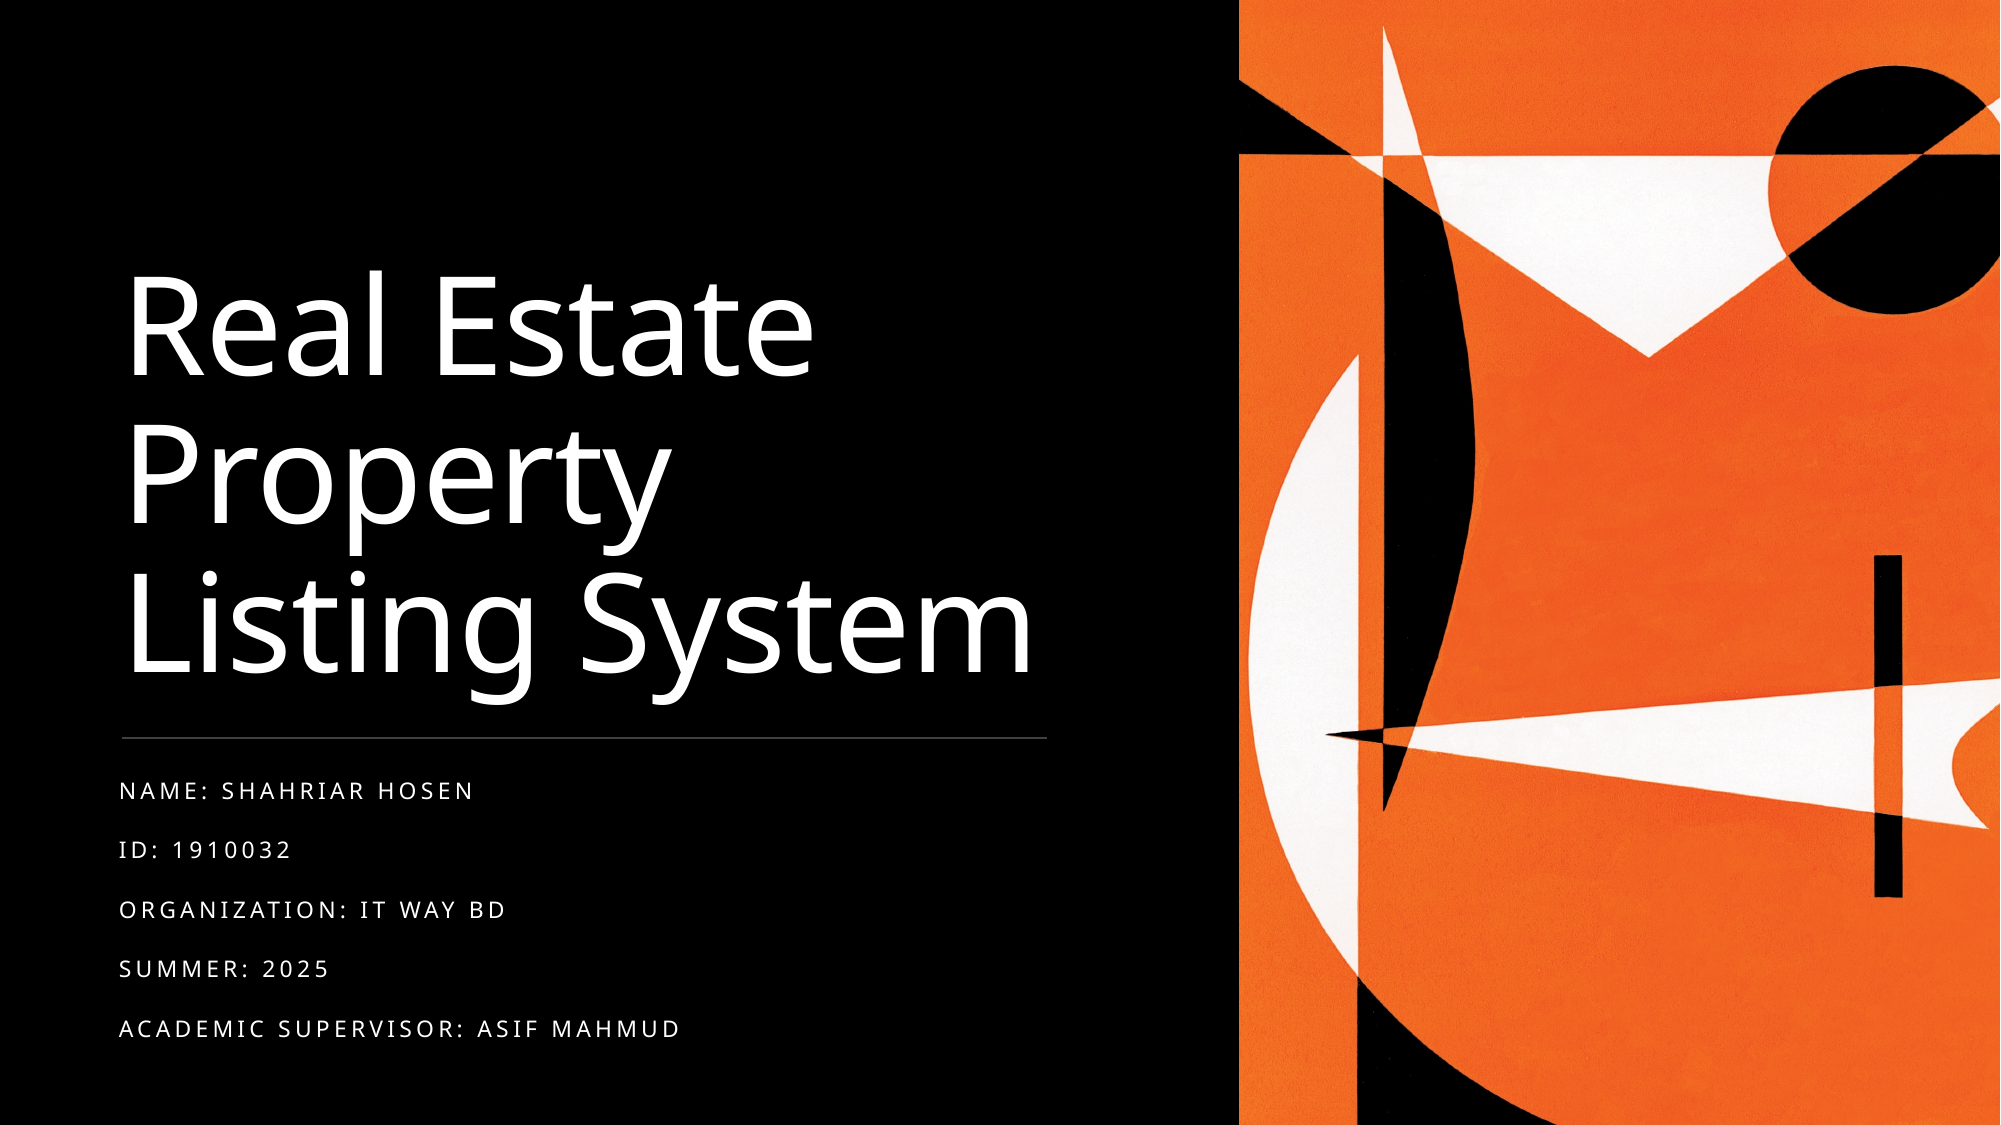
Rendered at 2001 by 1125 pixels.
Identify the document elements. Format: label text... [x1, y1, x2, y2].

title Real Estate Property Listing System [106, 104, 1133, 710]
text_box [0, 0, 1237, 1125]
picture [1239, 0, 2000, 1125]
subtitle Name: Shahriar Hosen ID: 1910032 Organization: IT WAY BD Summer: 2025 Academic Supervisor: Asif Mahmud [103, 766, 1133, 1086]
